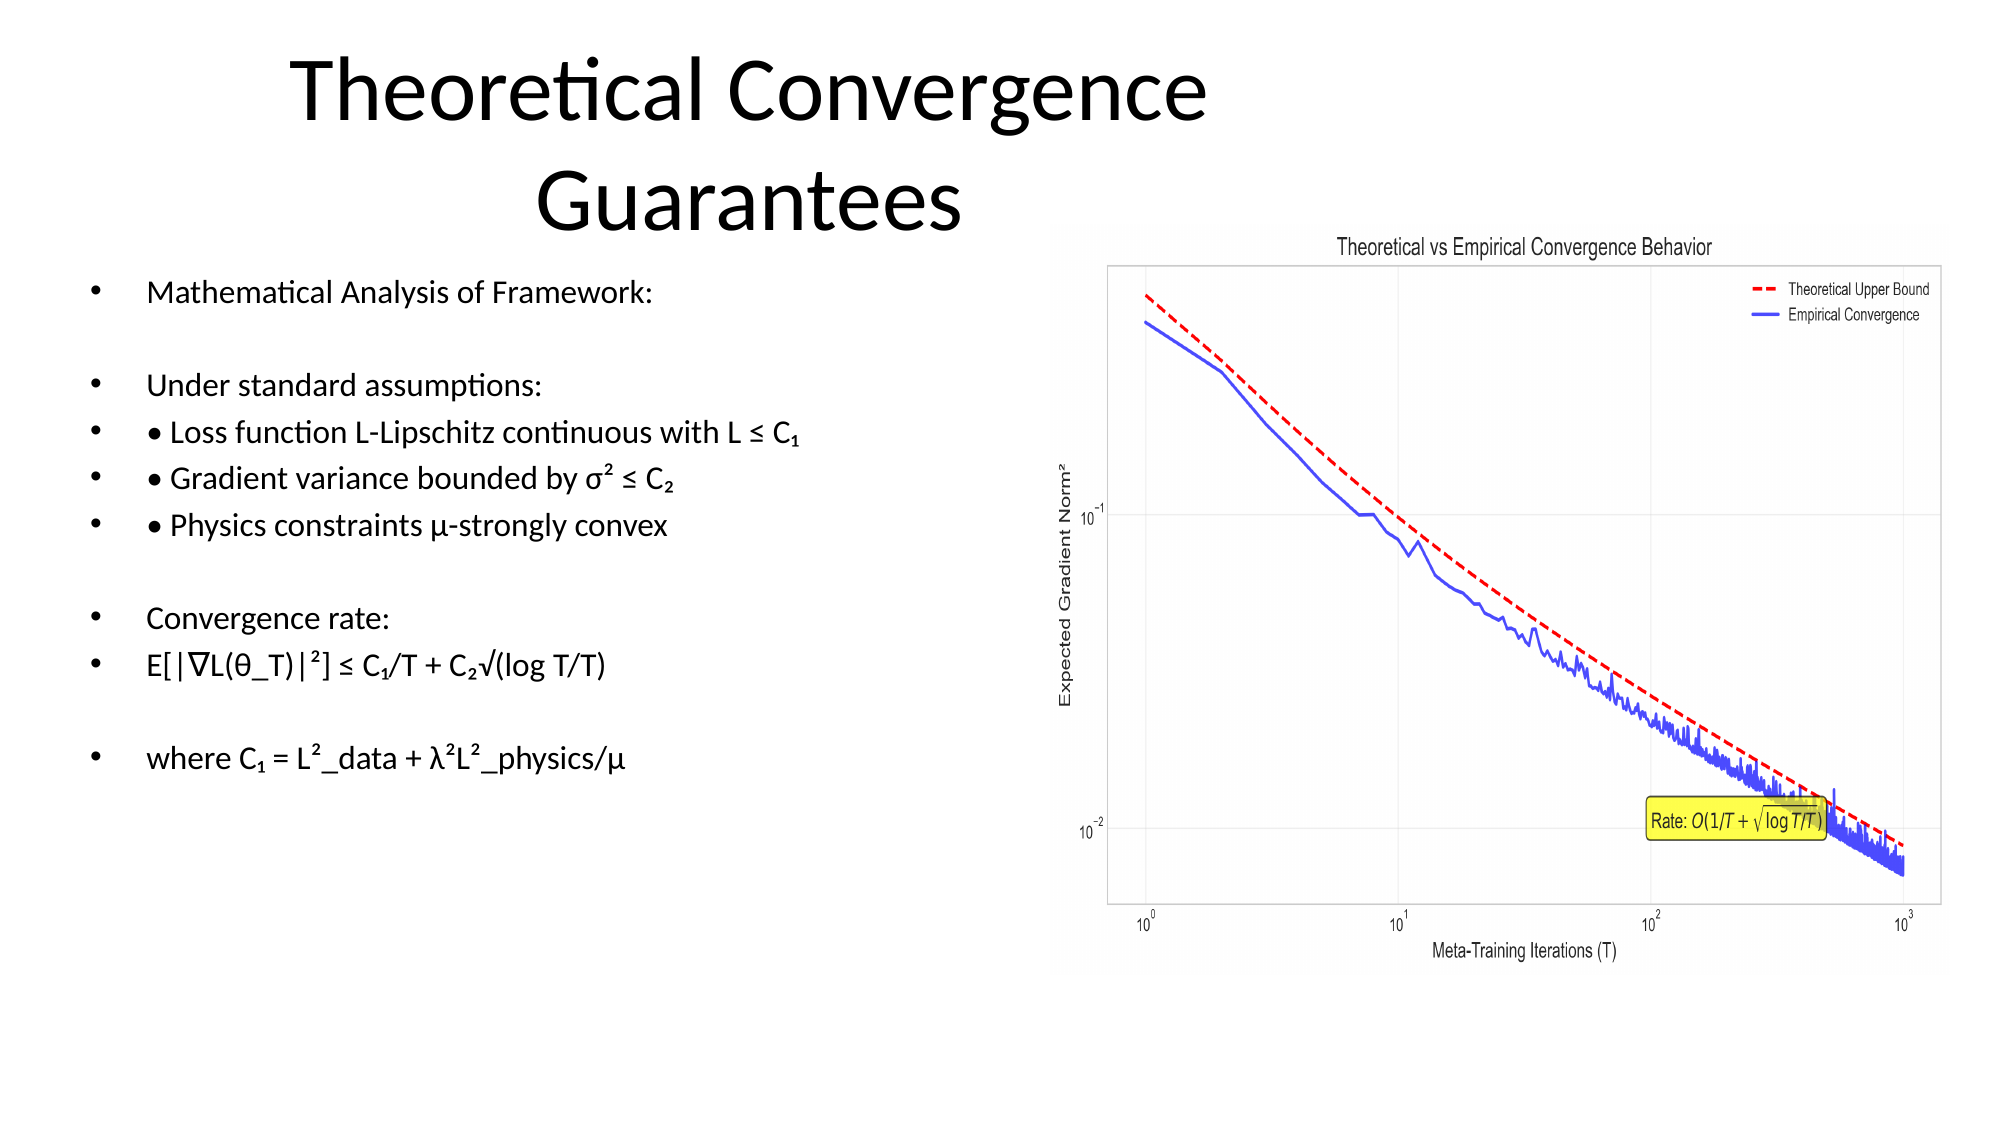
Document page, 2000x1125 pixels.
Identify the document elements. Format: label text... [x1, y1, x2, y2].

picture [1049, 224, 1951, 976]
list Mathematical Analysis of Framework: Under standard assumptions: • Loss function L-Lipschitz continuous with L ≤ C₁ • Gradient variance bounded by σ² ≤ C₂ • Physics constraints μ-strongly convex Convergence rate: E[|∇L(θ_T)|²] ≤ C₁/T + C₂√(log T/T) where C₁ = L²_data + λ²L²_physics/μ [75, 262, 1425, 1005]
title Theoretical Convergence Guarantees [75, 45, 1425, 233]
